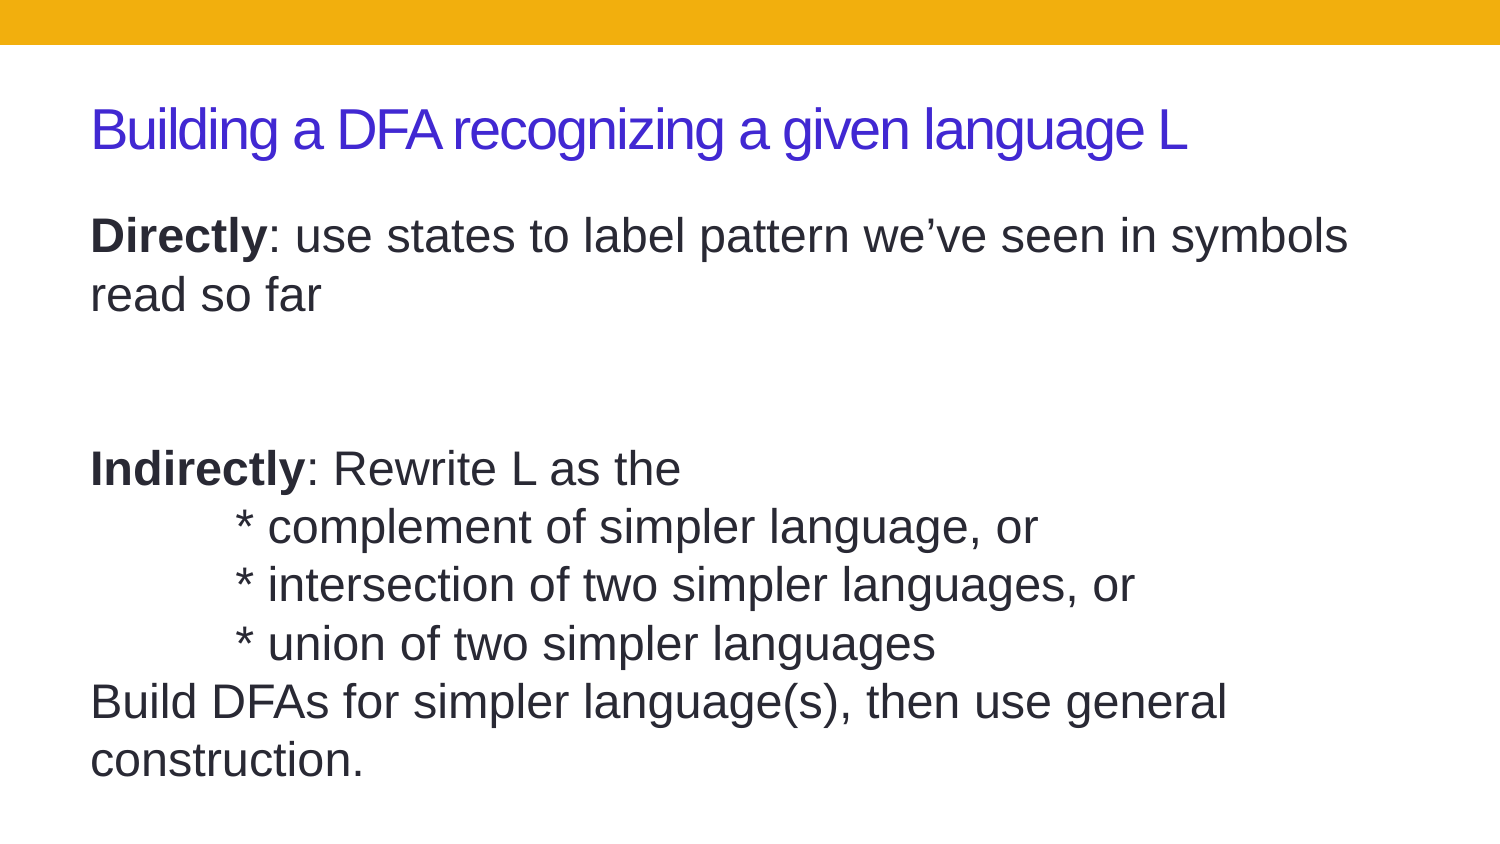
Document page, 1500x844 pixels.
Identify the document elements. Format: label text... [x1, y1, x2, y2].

list Directly: use states to label pattern we’ve seen in symbols read so far Indirectly: Rewrite L as the * complement of simpler language, or * intersection of two simpler languages, or * union of two simpler languages Build DFAs for simpler language(s), then use general construction. [75, 196, 1425, 797]
title Building a DFA recognizing a given language L [75, 65, 1425, 188]
